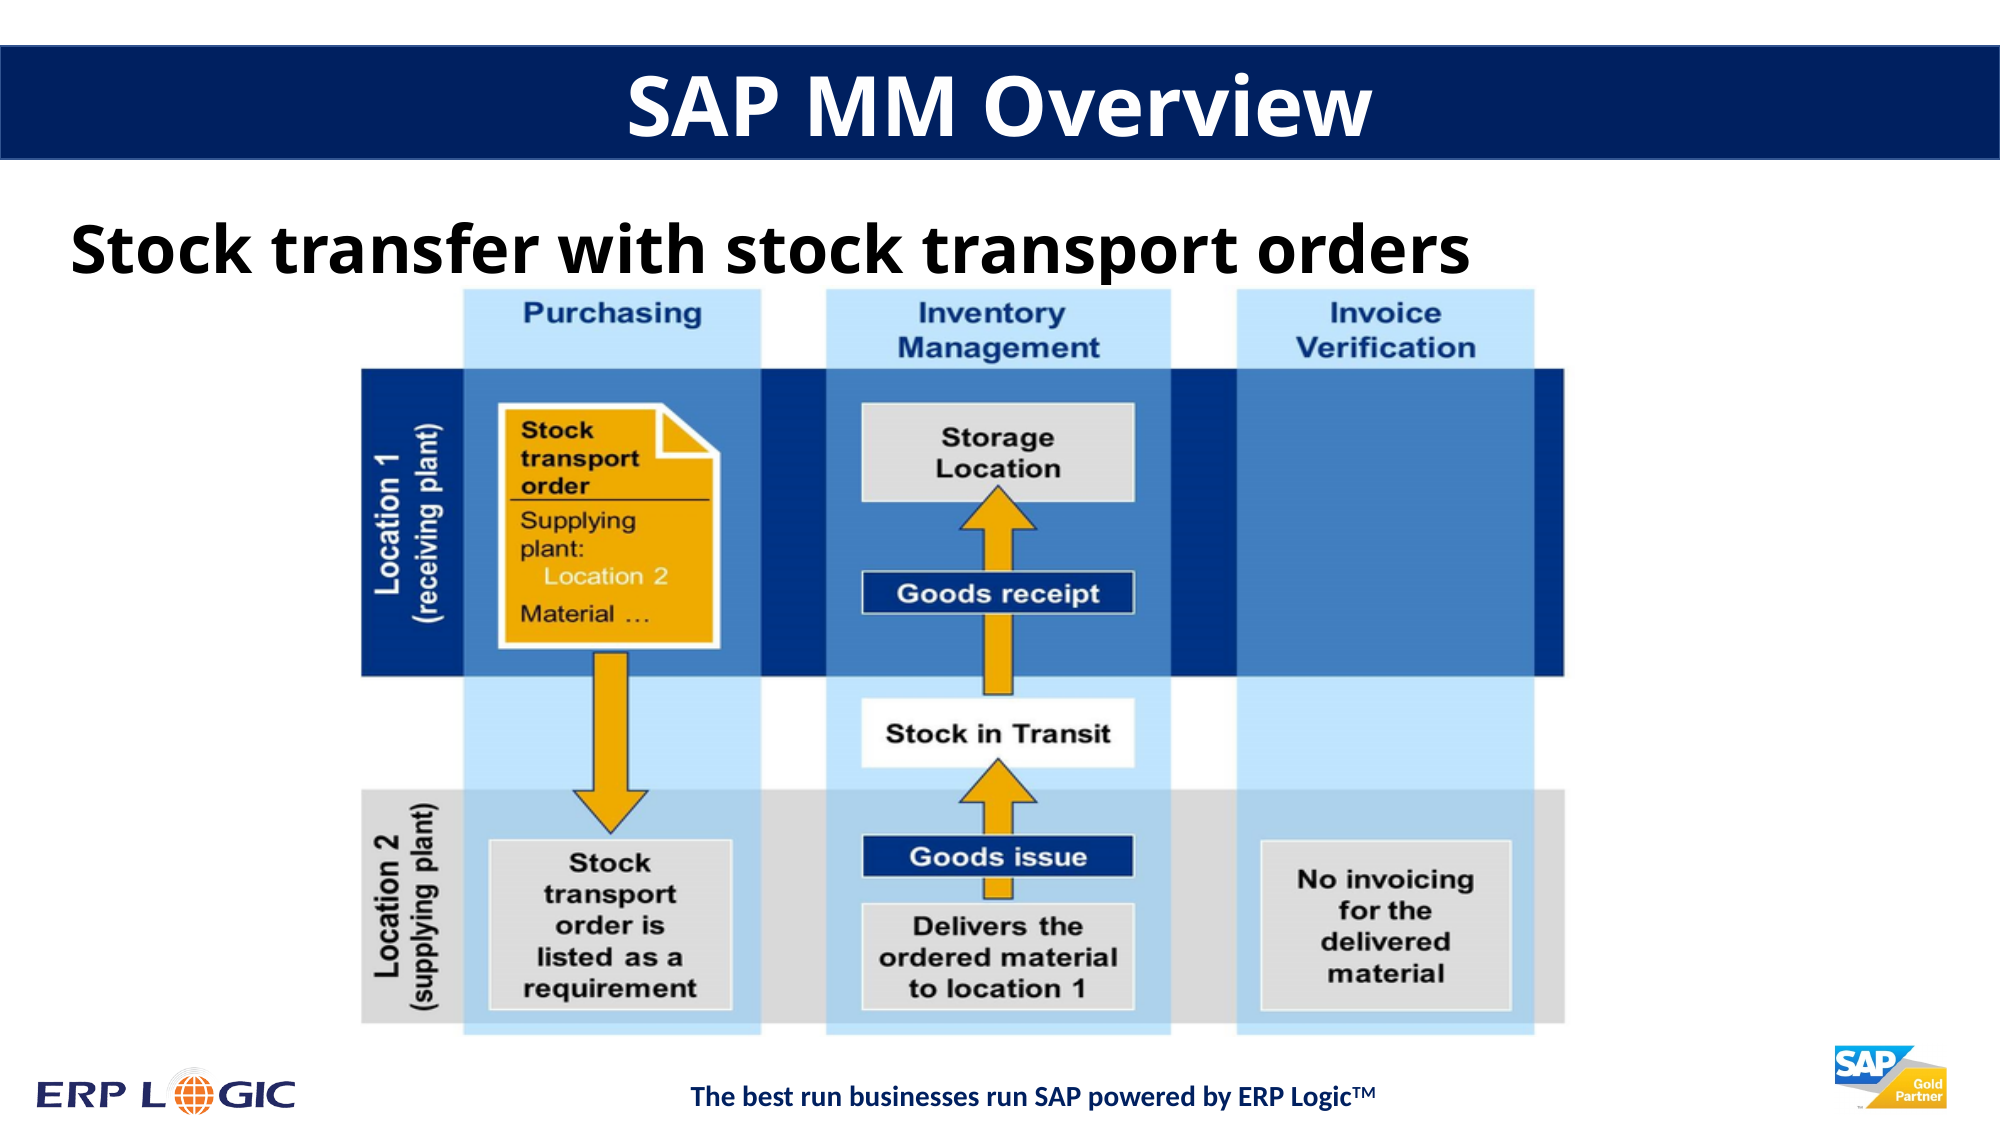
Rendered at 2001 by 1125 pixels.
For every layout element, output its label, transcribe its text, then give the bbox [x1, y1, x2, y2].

text_box Stock transfer with stock transport orders [55, 159, 1945, 295]
picture [36, 1067, 295, 1115]
text_box SAP MM Overview [0, 45, 2000, 160]
picture [360, 285, 1575, 1036]
picture [1834, 1043, 1947, 1115]
